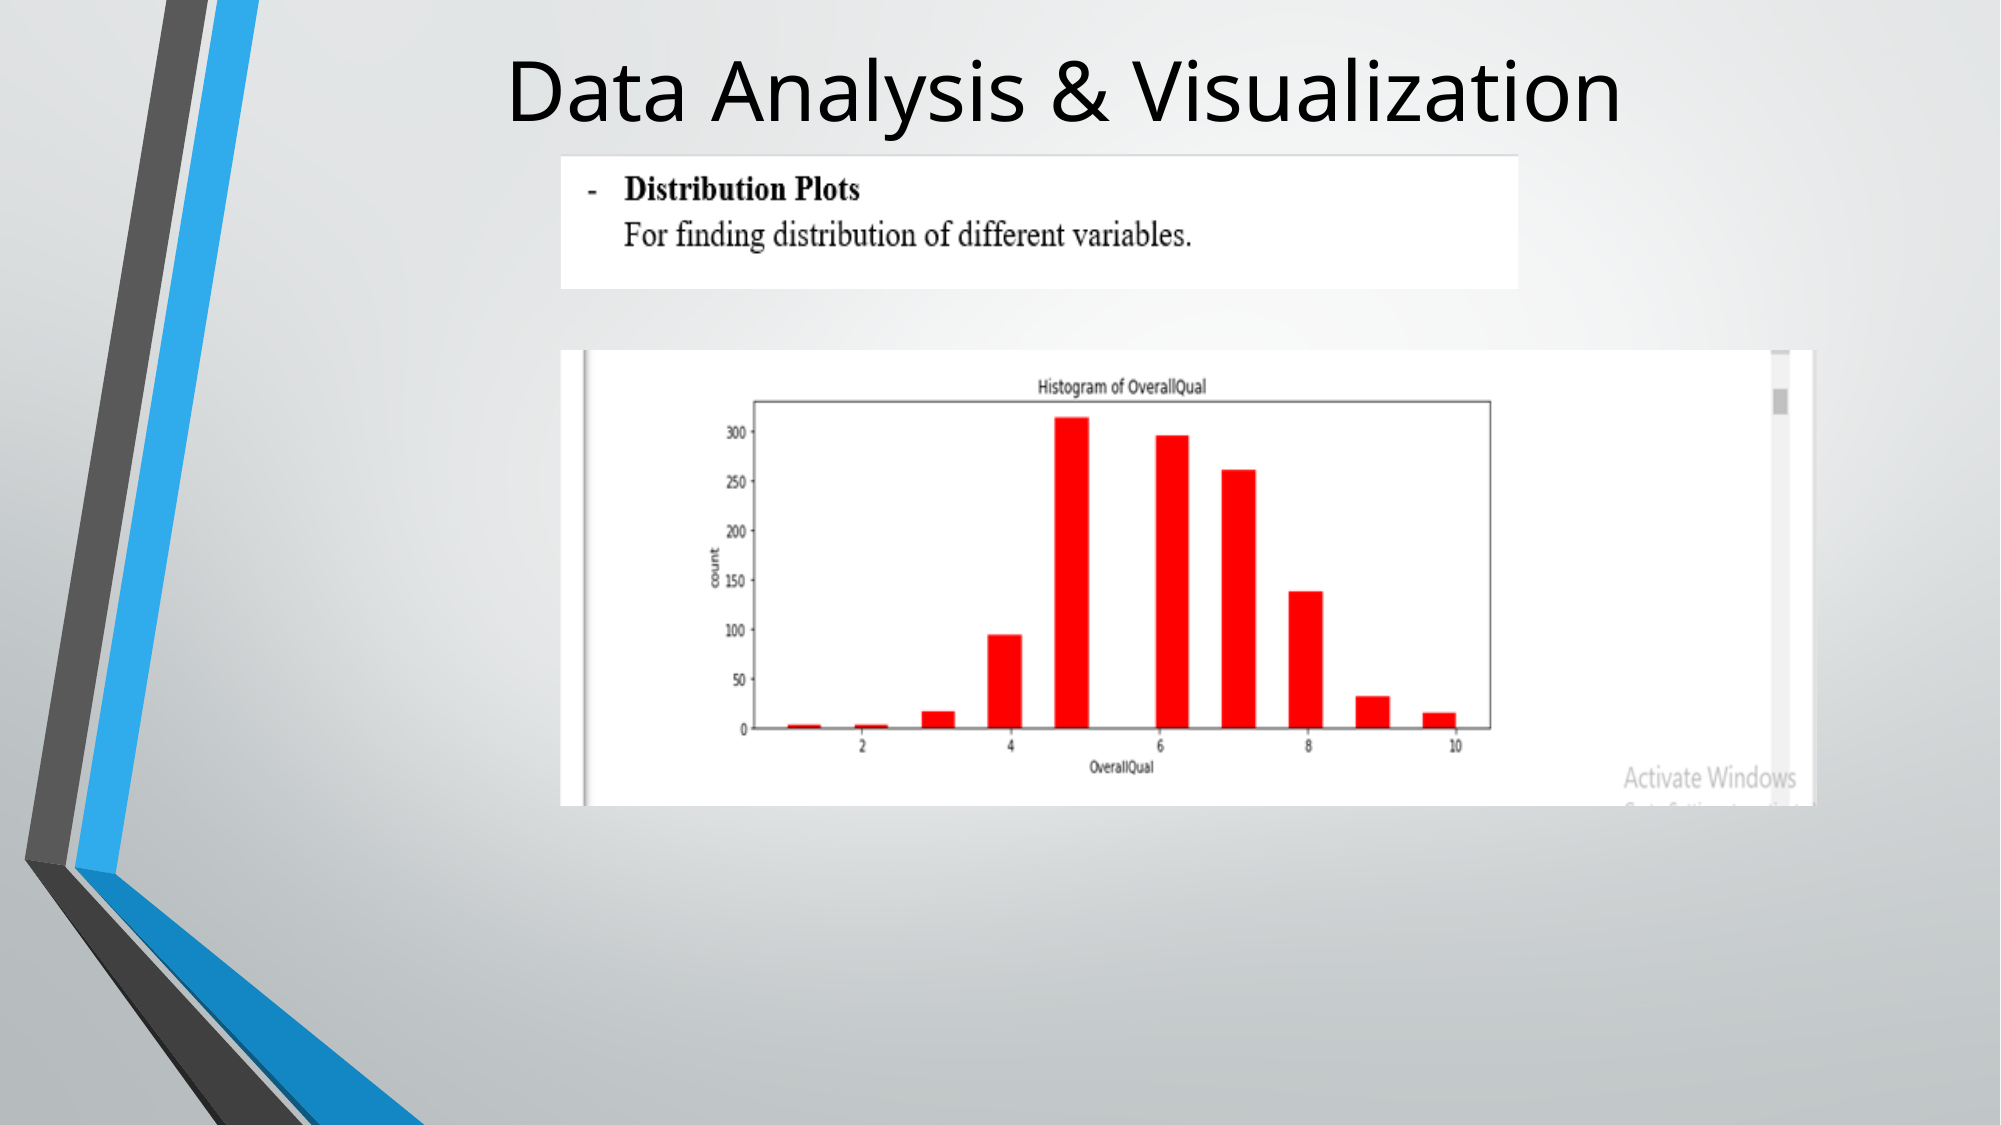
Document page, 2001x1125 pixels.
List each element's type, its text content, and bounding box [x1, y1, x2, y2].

title Data Analysis & Visualization [243, 20, 1887, 155]
picture [560, 350, 1817, 806]
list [560, 154, 1519, 289]
